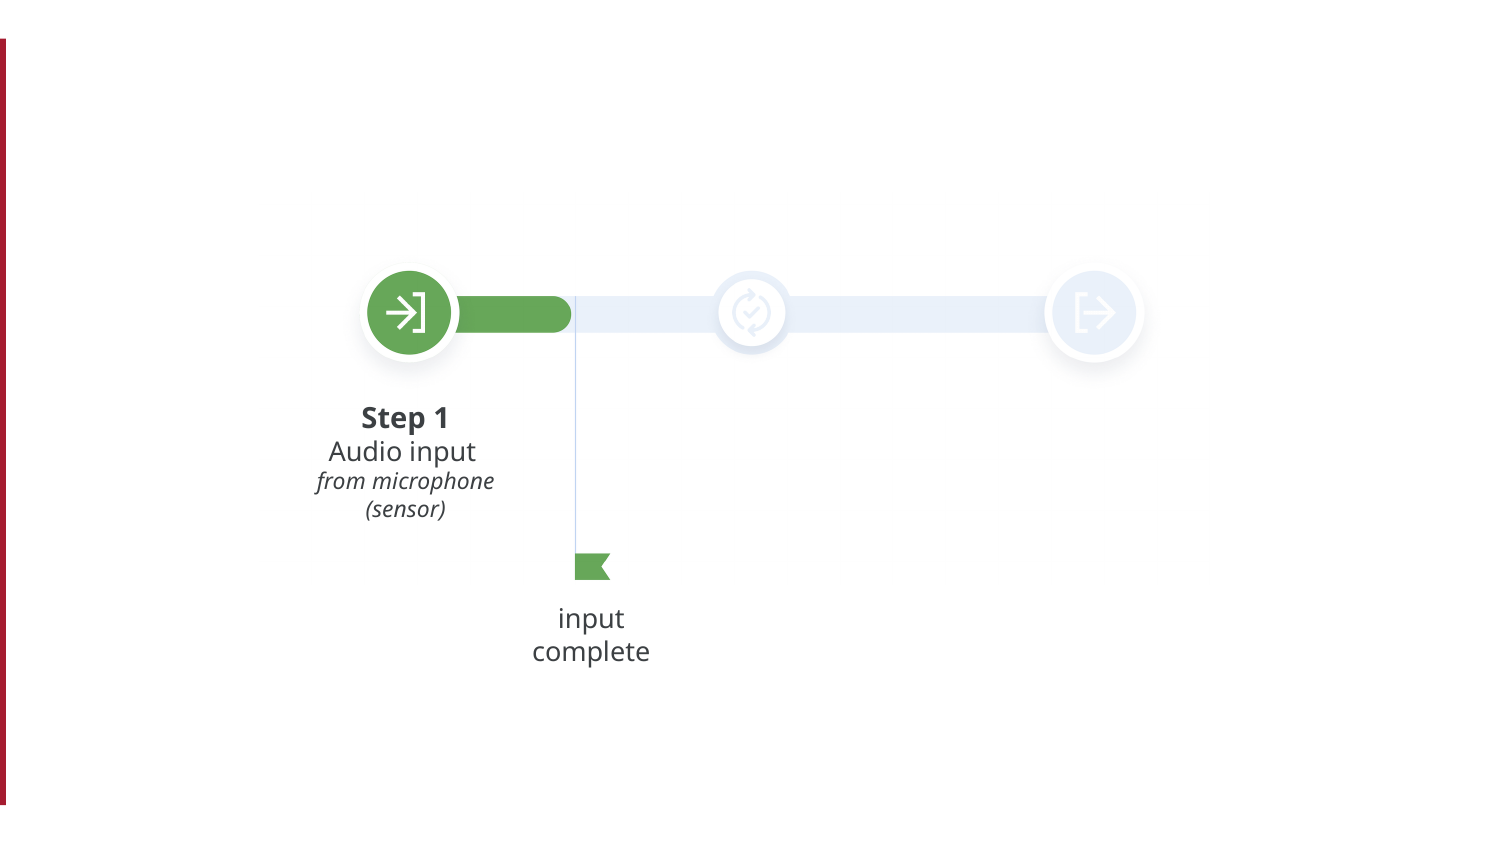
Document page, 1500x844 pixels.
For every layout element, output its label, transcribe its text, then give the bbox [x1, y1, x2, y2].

text_box input complete [479, 593, 703, 687]
picture [259, 192, 1210, 585]
